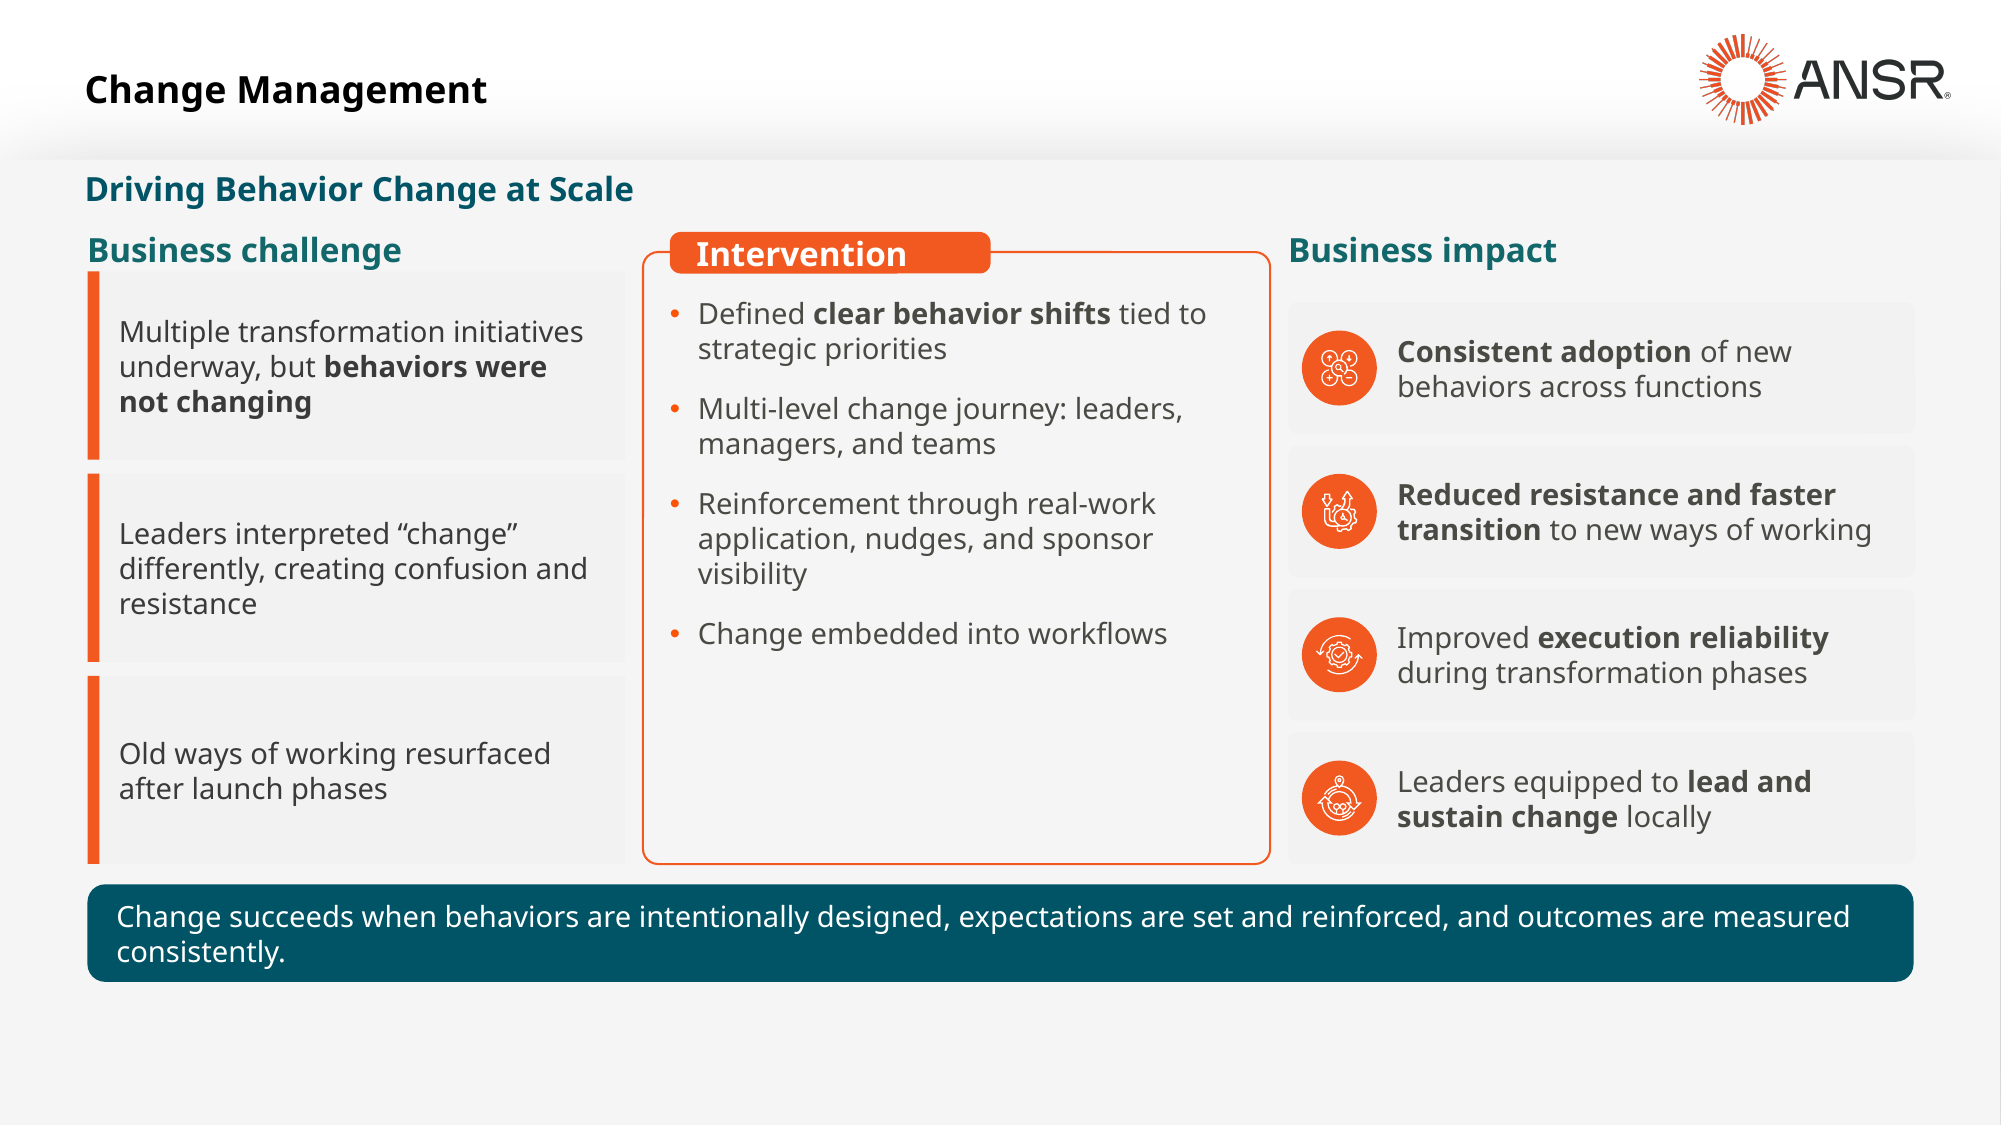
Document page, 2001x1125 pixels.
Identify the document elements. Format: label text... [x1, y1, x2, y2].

text_box Change succeeds when behaviors are intentionally designed, expectations are set and reinforced, and outcomes are measured consistently. [86, 883, 1915, 983]
text_box Old ways of working resurfaced after launch phases [118, 734, 603, 805]
text_box [86, 270, 100, 461]
text_box [86, 675, 100, 865]
text_box Improved execution reliability during transformation phases [1287, 587, 1917, 722]
text_box Multiple transformation initiatives underway, but behaviors were not changing [118, 312, 597, 418]
text_box Business challenge [86, 229, 574, 270]
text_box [1301, 473, 1377, 549]
text_box Intervention [668, 230, 992, 275]
picture [1699, 34, 1951, 125]
text_box [100, 675, 626, 865]
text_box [1301, 760, 1377, 836]
text_box Driving Behavior Change at Scale [84, 175, 1926, 208]
text_box Change Management [84, 19, 1315, 119]
text_box [100, 473, 626, 663]
text_box Business impact [1288, 229, 1775, 270]
text_box [86, 473, 100, 663]
text_box Leaders interpreted “change” differently, creating confusion and resistance [118, 515, 597, 621]
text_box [1301, 617, 1377, 693]
text_box Consistent adoption of new behaviors across functions [1287, 301, 1917, 436]
text_box [641, 250, 1272, 866]
text_box Defined clear behavior shifts tied to strategic priorities Multi-level change journey: leaders, managers, and teams Reinforcement through real-work application, nudges, and sponsor visibility Change embedded into workflows [669, 289, 1230, 657]
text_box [1301, 330, 1377, 406]
text_box Reduced resistance and faster transition to new ways of working [1287, 444, 1917, 579]
text_box Leaders equipped to lead and sustain change locally [1287, 731, 1917, 866]
text_box [100, 270, 626, 461]
